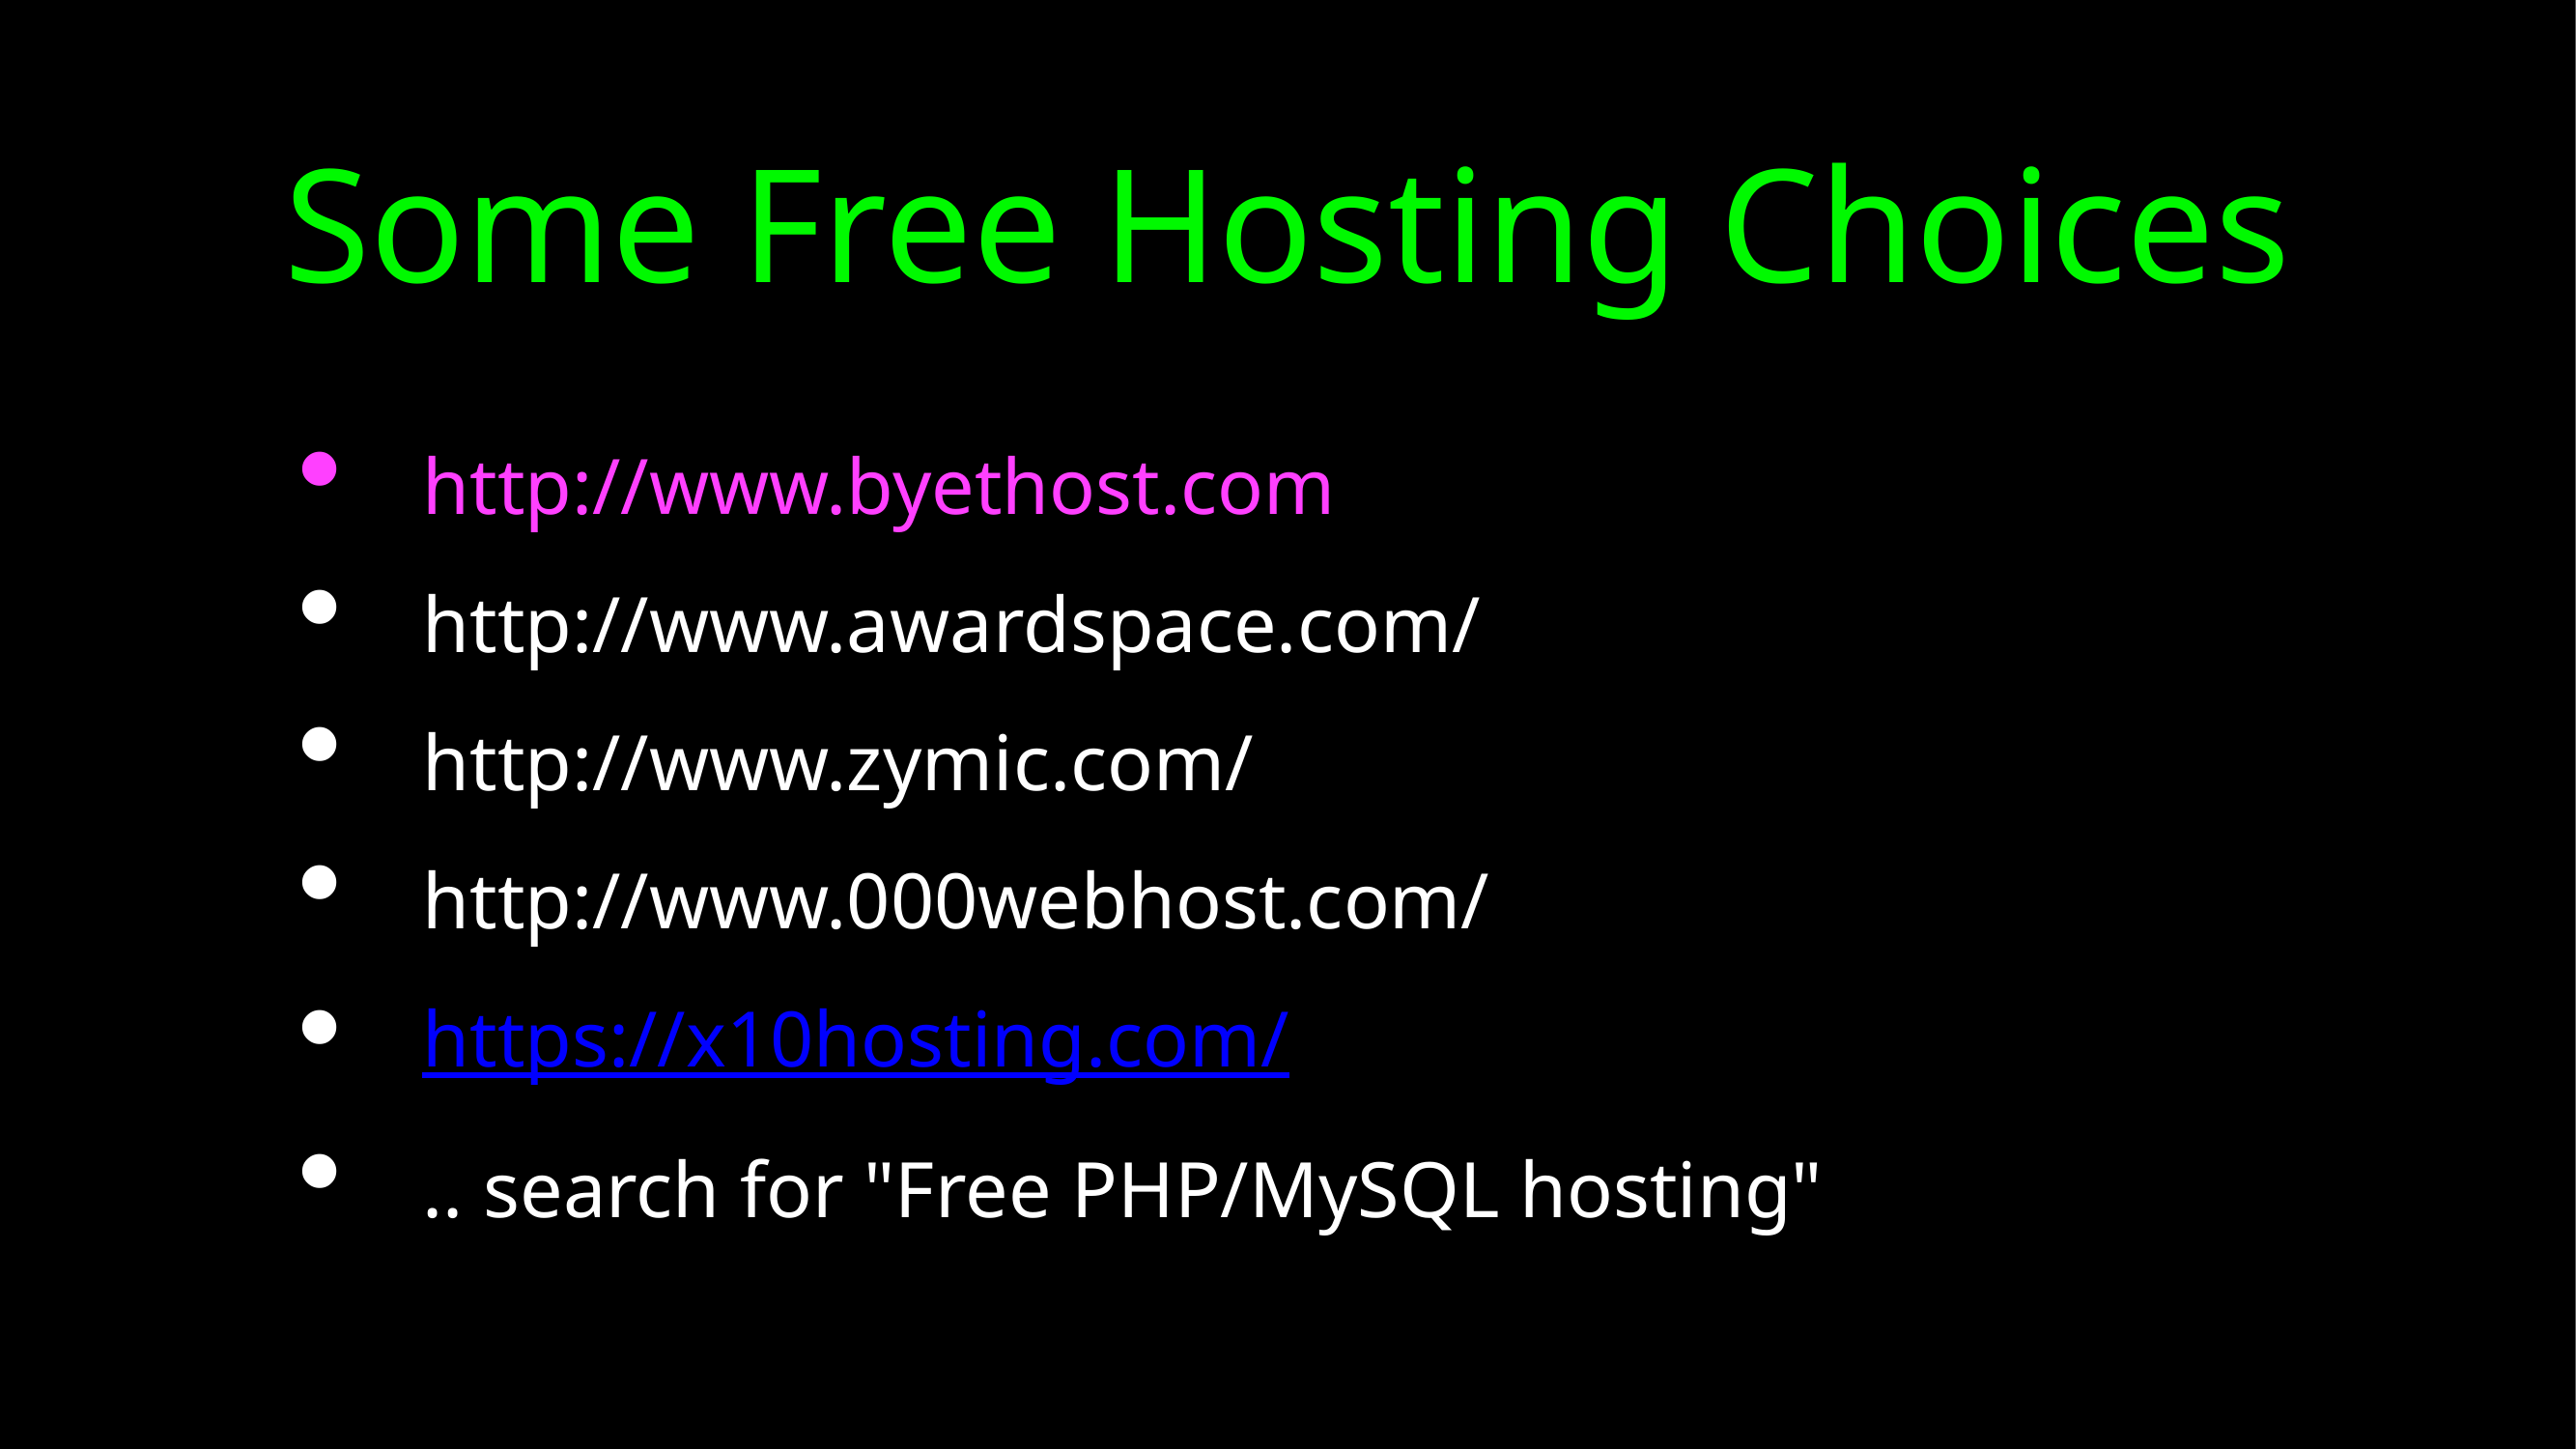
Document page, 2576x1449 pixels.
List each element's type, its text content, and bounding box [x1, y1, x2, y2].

list http://www.byethost.com http://www.awardspace.com/ http://www.zymic.com/ http://www.000webhost.com/ https://x10hosting.com/ .. search for "Free PHP/MySQL hosting" [239, 410, 2337, 1261]
title Some Free Hosting Choices [239, 38, 2337, 402]
